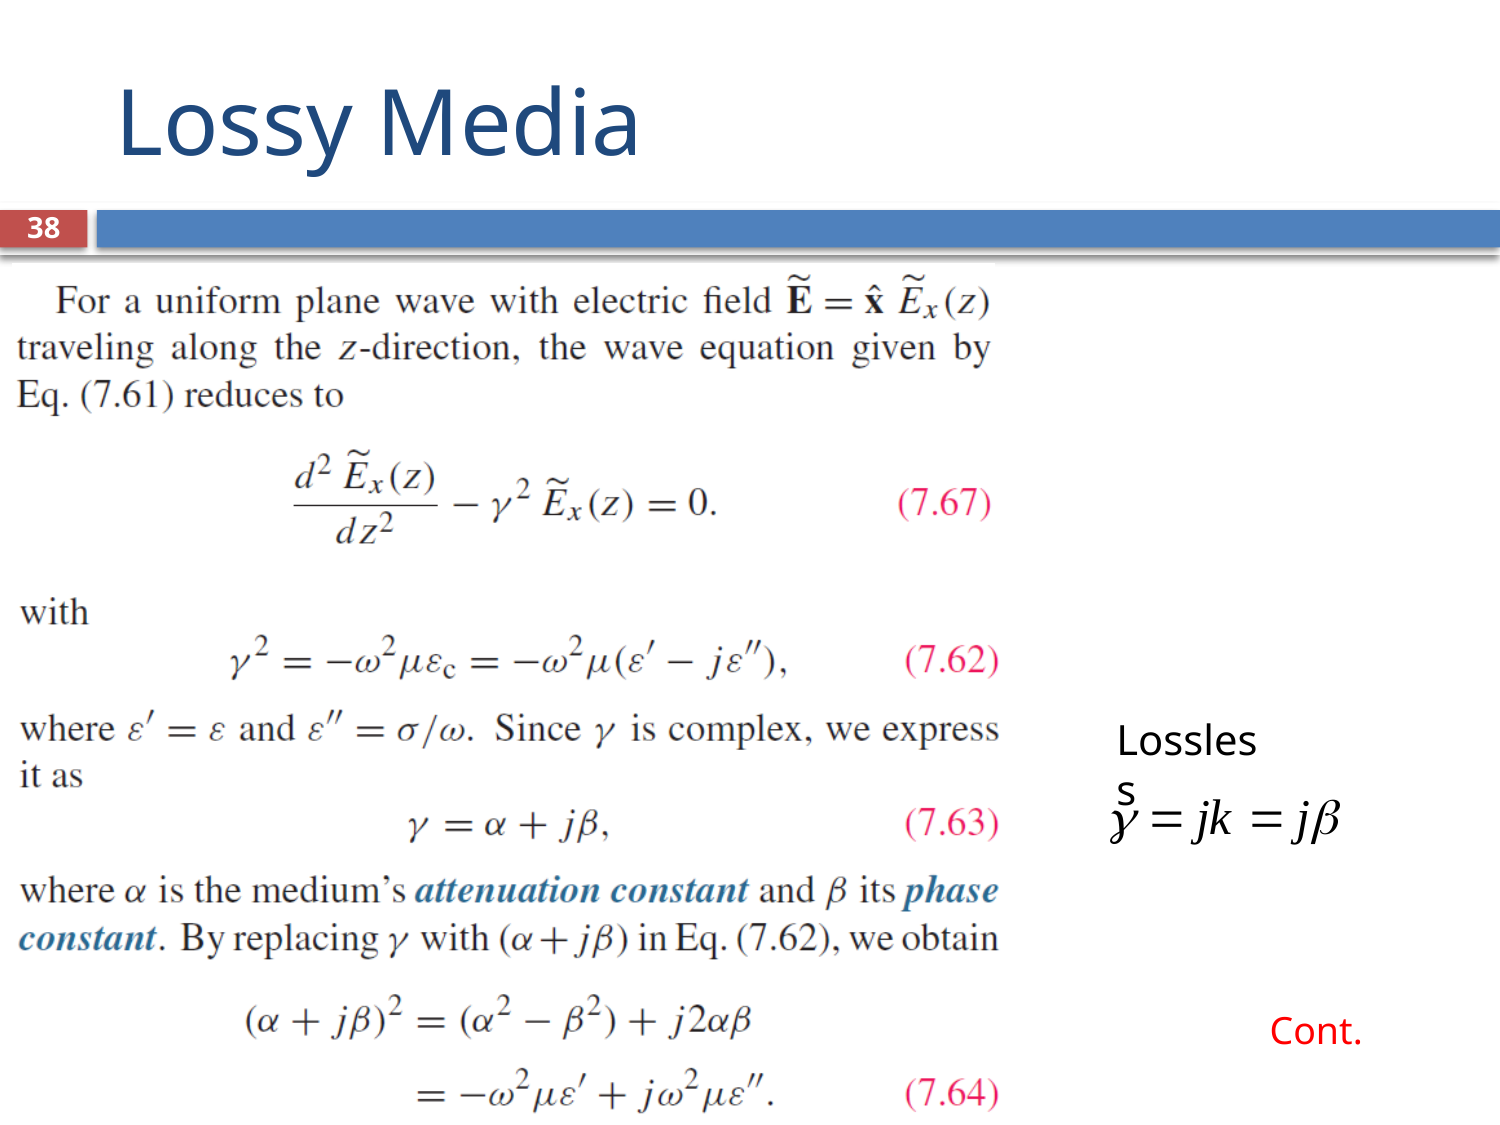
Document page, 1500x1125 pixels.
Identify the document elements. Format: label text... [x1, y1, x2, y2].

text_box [1101, 788, 1353, 856]
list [12, 262, 996, 551]
picture [12, 587, 1004, 1125]
title Lossy Media [100, 37, 1438, 200]
text_box Lossless [1101, 706, 1289, 788]
text_box Cont. [1254, 999, 1378, 1060]
slide_number 38 [0, 208, 88, 249]
